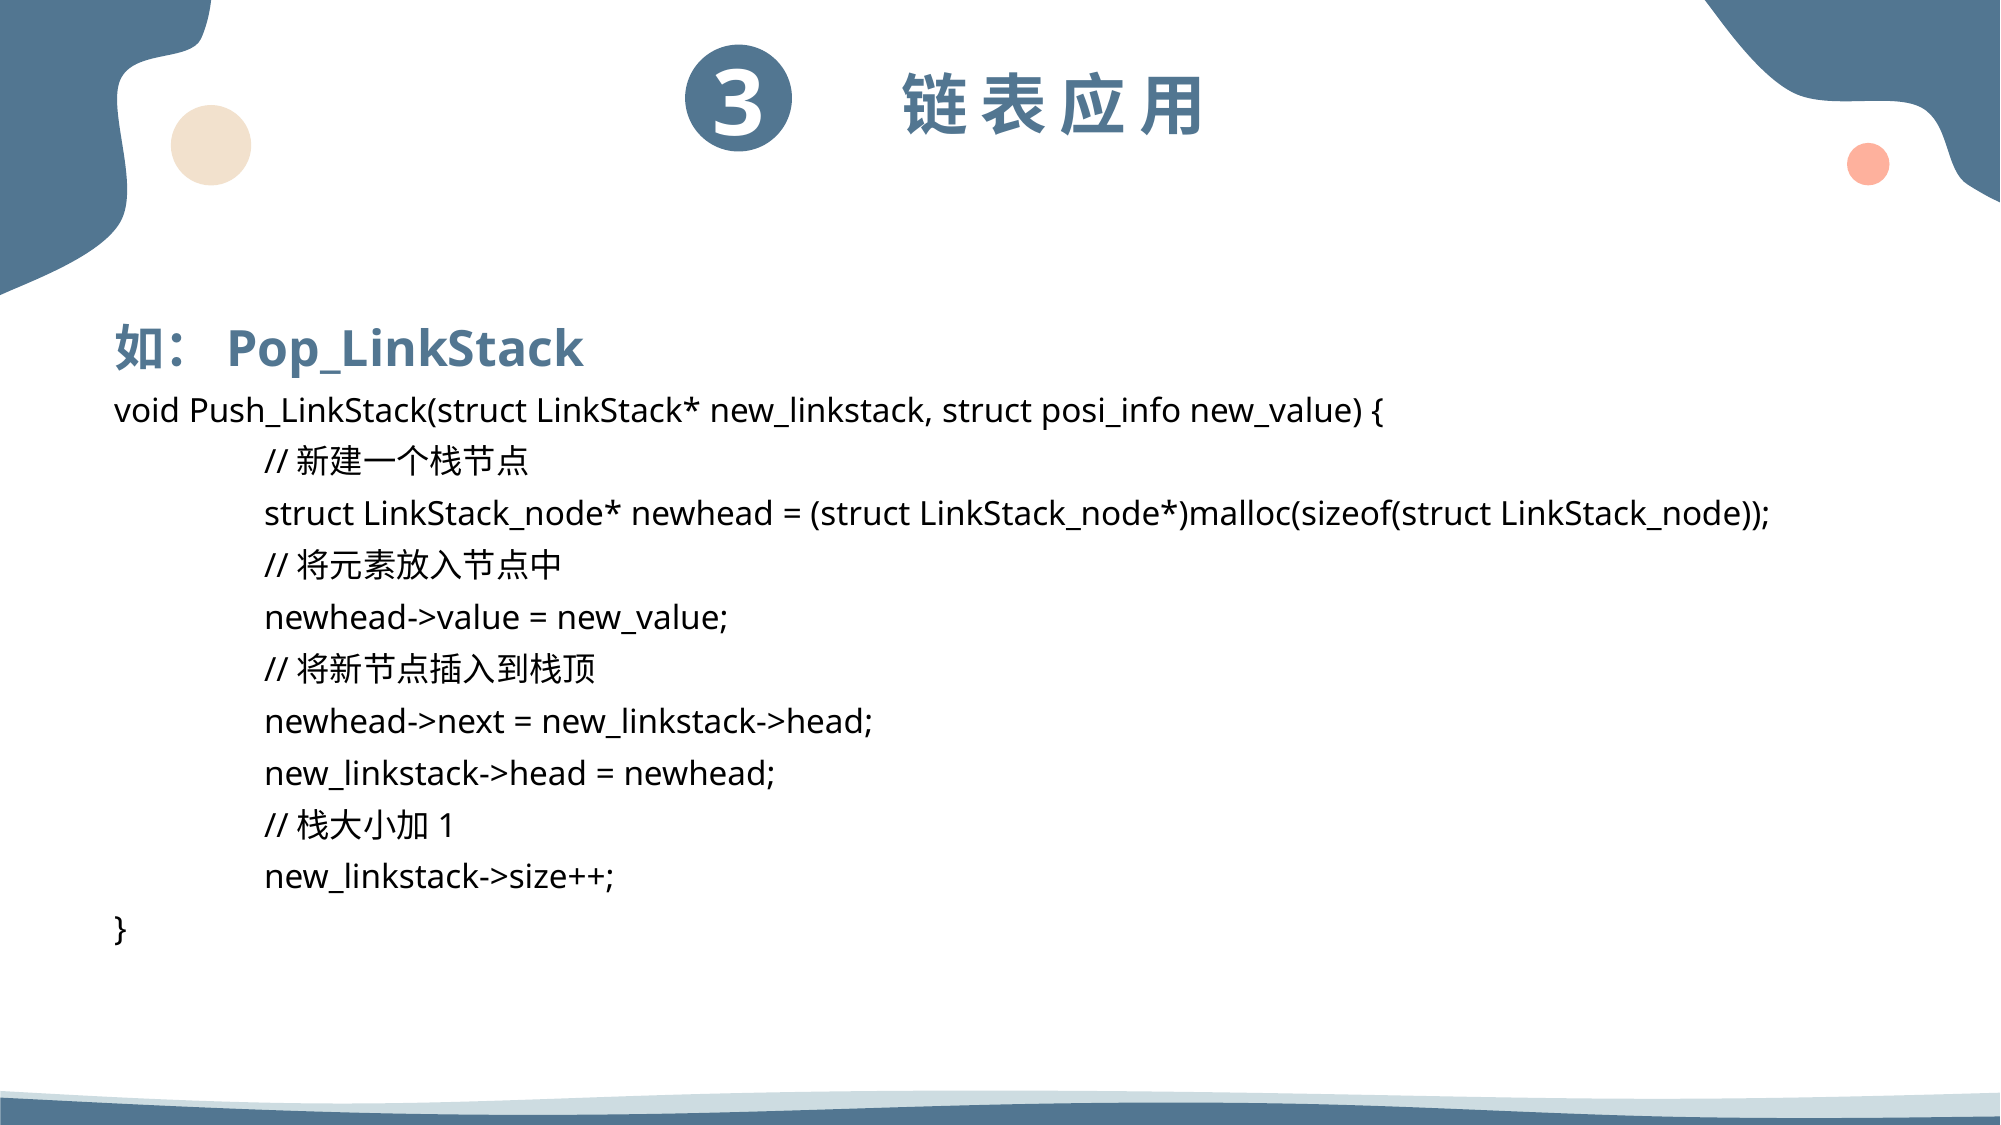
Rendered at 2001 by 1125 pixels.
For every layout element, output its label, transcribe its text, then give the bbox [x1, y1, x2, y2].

text_box 如：Pop_LinkStack void Push_LinkStack(struct LinkStack* new_linkstack, struct posi_info new_value) { //新建一个栈节点 struct LinkStack_node* newhead = (struct LinkStack_node*)malloc(sizeof(struct LinkStack_node)); //将元素放入节点中 newhead->value = new_value; //将新节点插入到栈顶 newhead->next = new_linkstack->head; new_linkstack->head = newhead; //栈大小加1 new_linkstack->size++; } [99, 291, 1893, 989]
